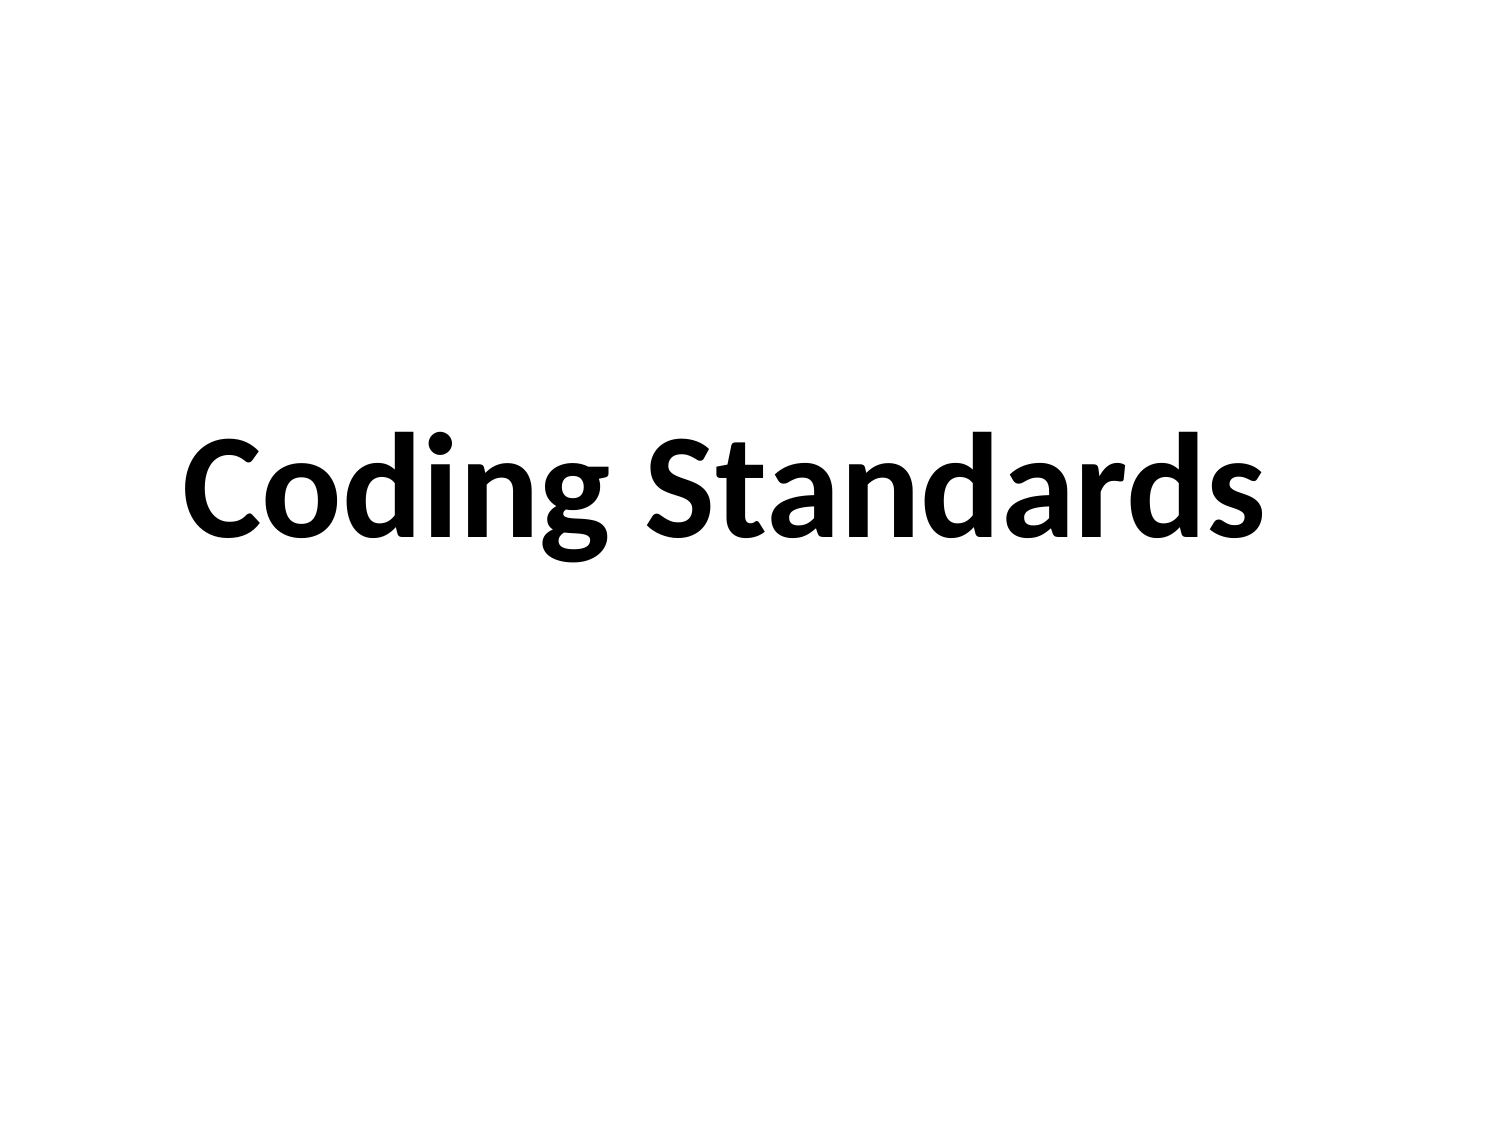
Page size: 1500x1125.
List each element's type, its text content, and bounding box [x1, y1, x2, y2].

text_box Coding Standards [49, 412, 1400, 543]
